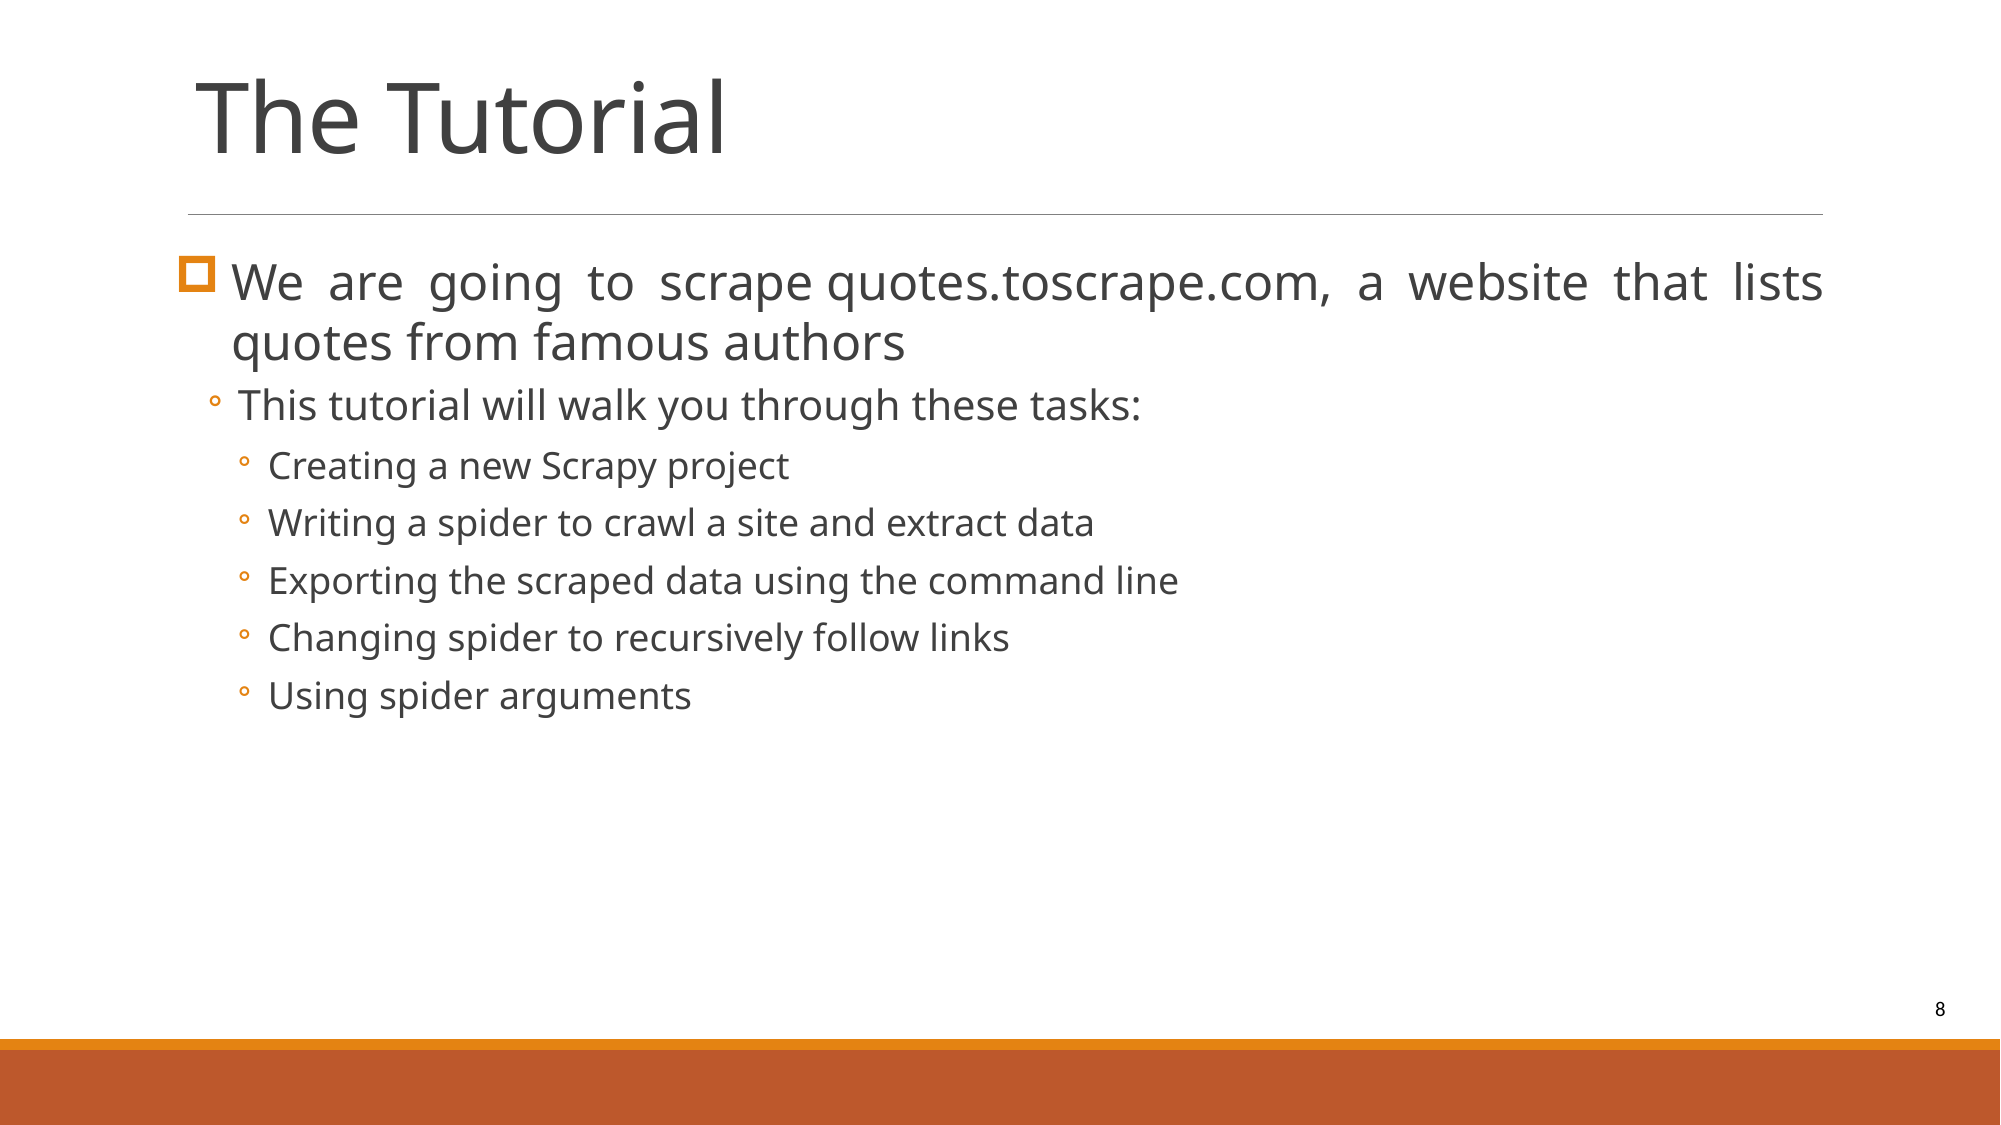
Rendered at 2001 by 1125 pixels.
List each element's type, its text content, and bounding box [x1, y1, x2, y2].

list We are going to scrape quotes.toscrape.com, a website that lists quotes from famous authors This tutorial will walk you through these tasks: Creating a new Scrapy project Writing a spider to crawl a site and extract data Exporting the scraped data using the command line Changing spider to recursively follow links Using spider arguments [174, 243, 1825, 1022]
title The Tutorial [180, 47, 1830, 181]
